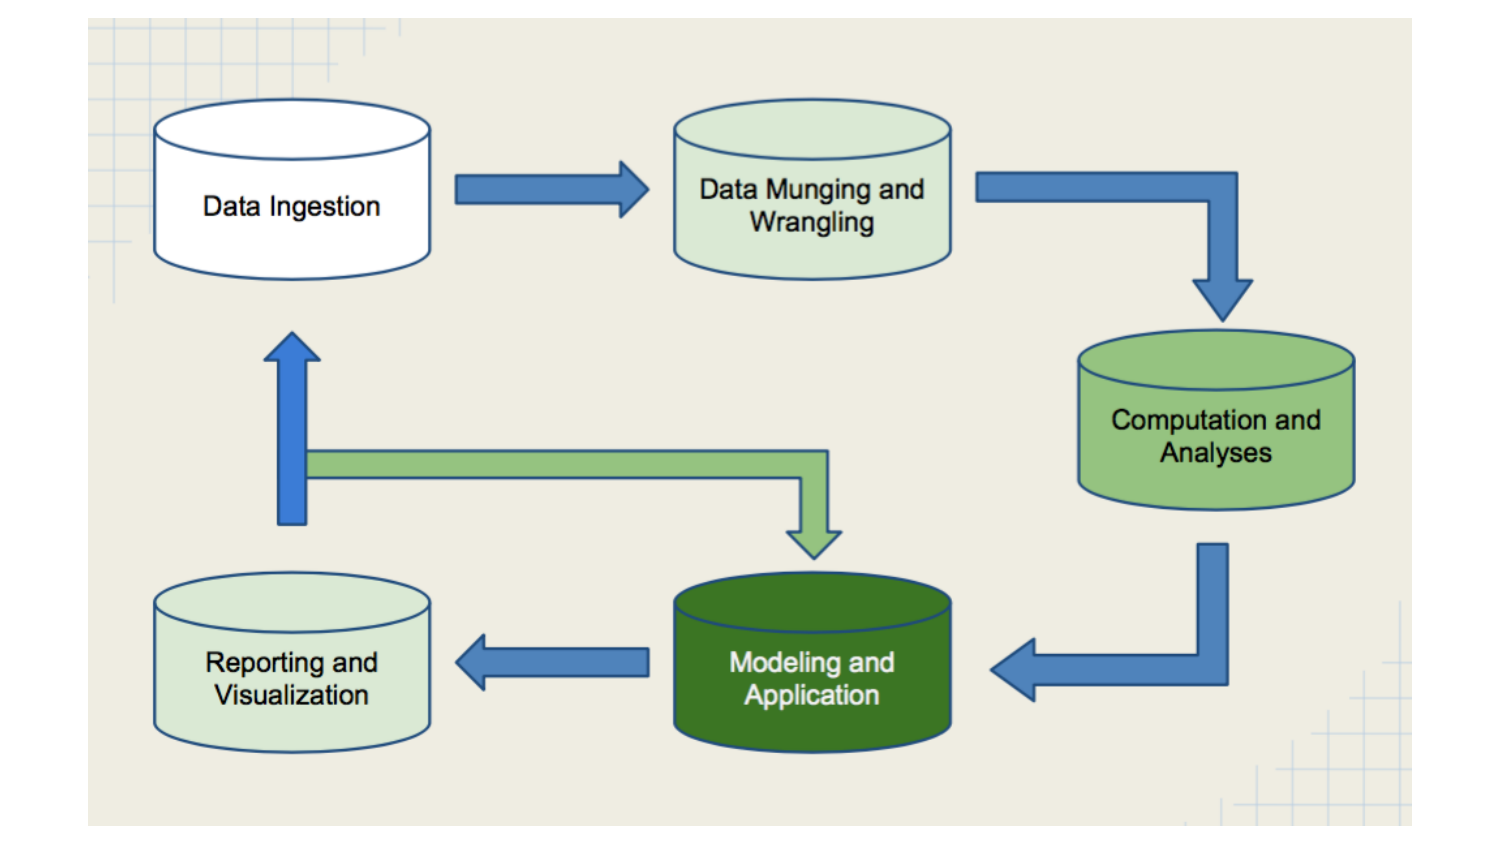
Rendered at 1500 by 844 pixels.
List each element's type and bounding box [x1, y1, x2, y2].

picture [88, 18, 1412, 826]
